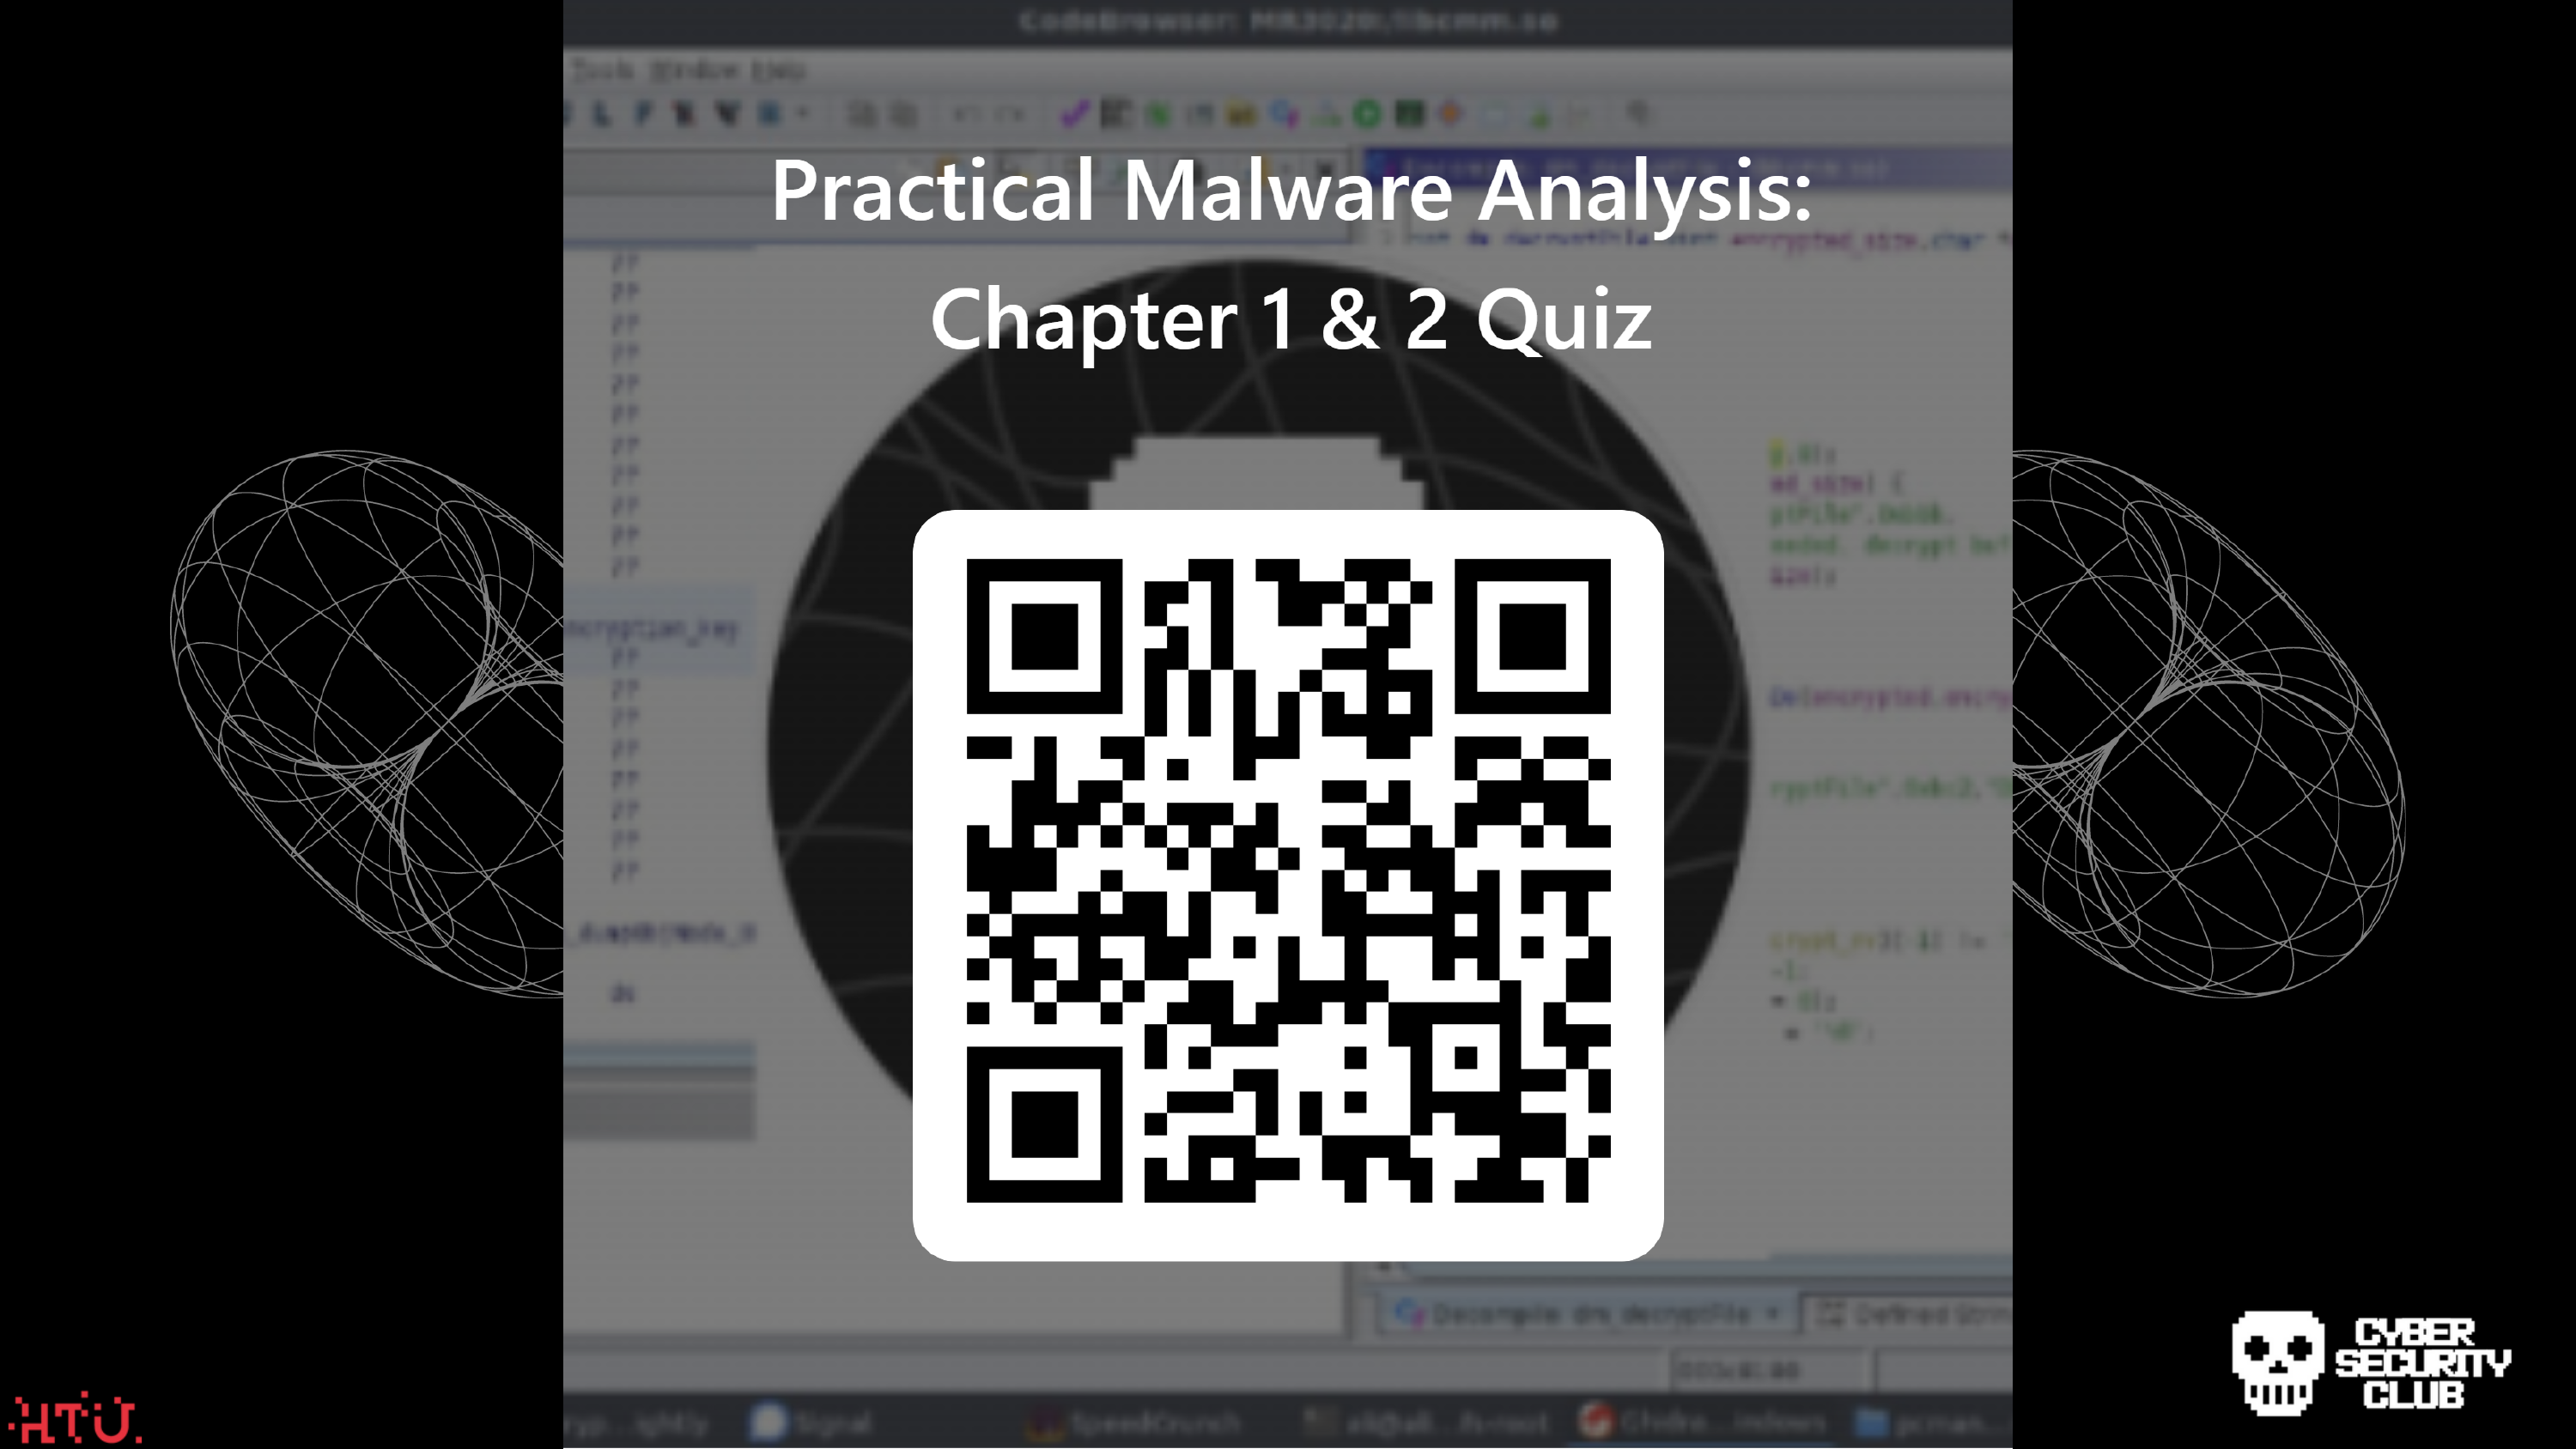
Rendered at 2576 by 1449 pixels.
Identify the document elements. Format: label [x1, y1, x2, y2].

text_box [2224, 1303, 2516, 1421]
text_box [8, 1350, 143, 1449]
text_box [170, 450, 558, 999]
picture [563, 0, 2013, 1449]
text_box [2016, 450, 2406, 999]
